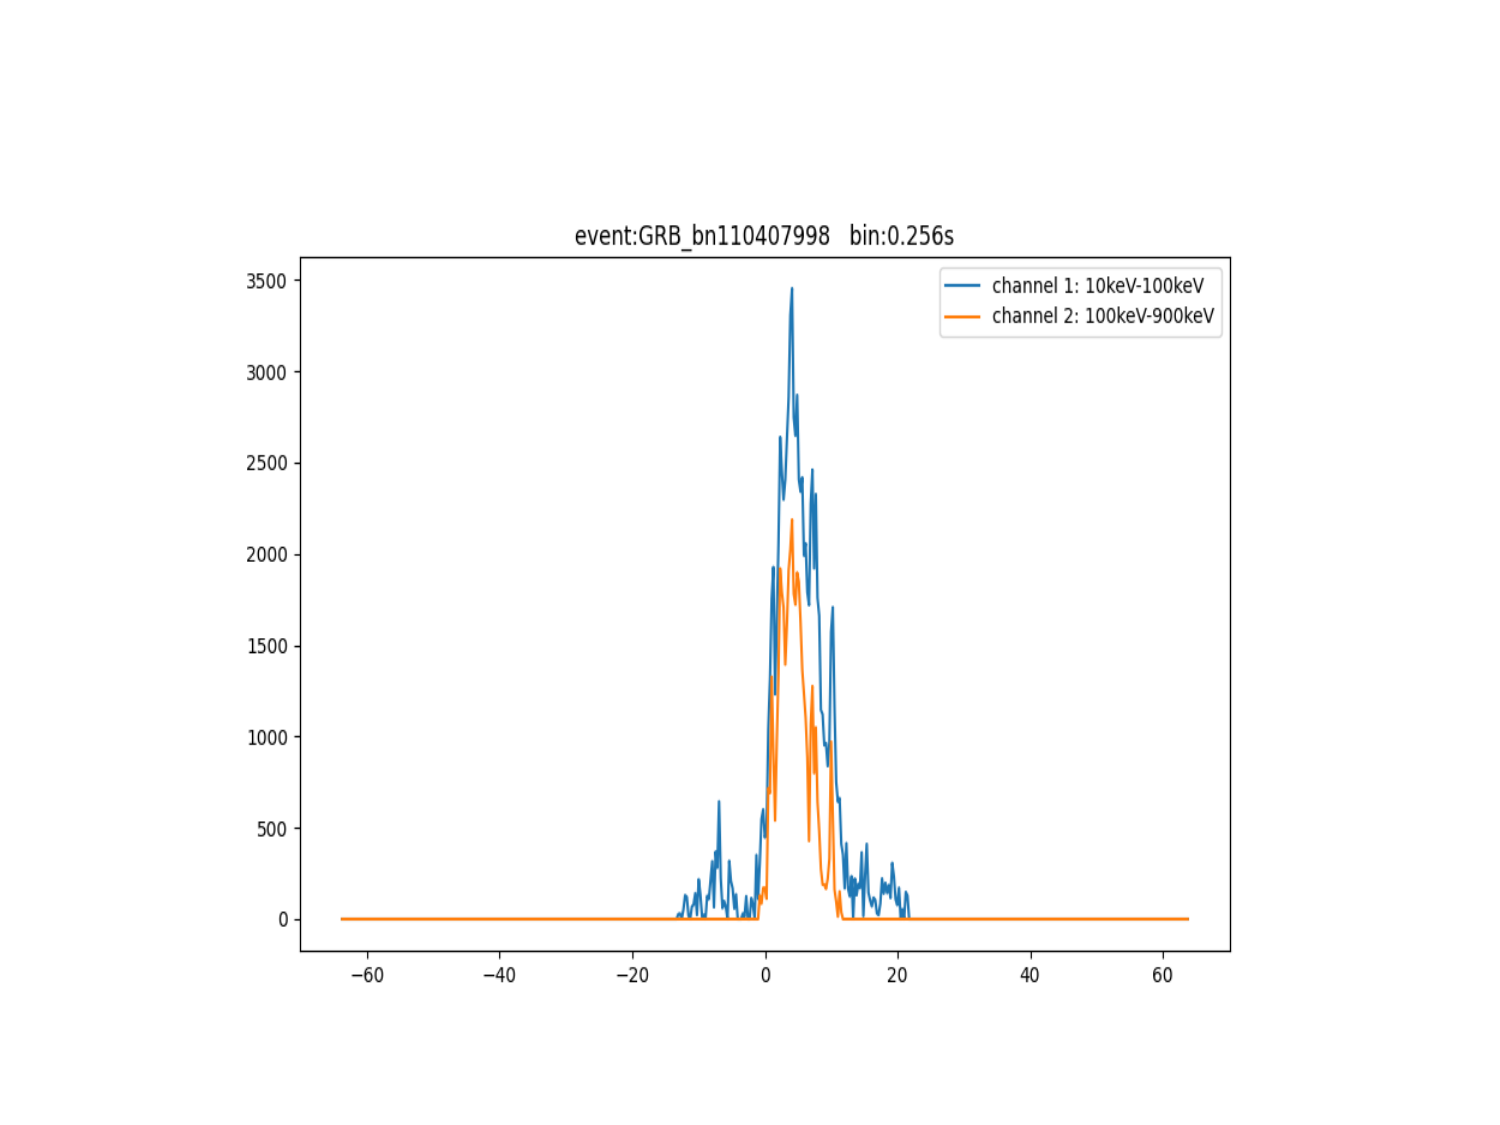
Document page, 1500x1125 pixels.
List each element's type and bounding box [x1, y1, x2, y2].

picture [149, 149, 1351, 1051]
